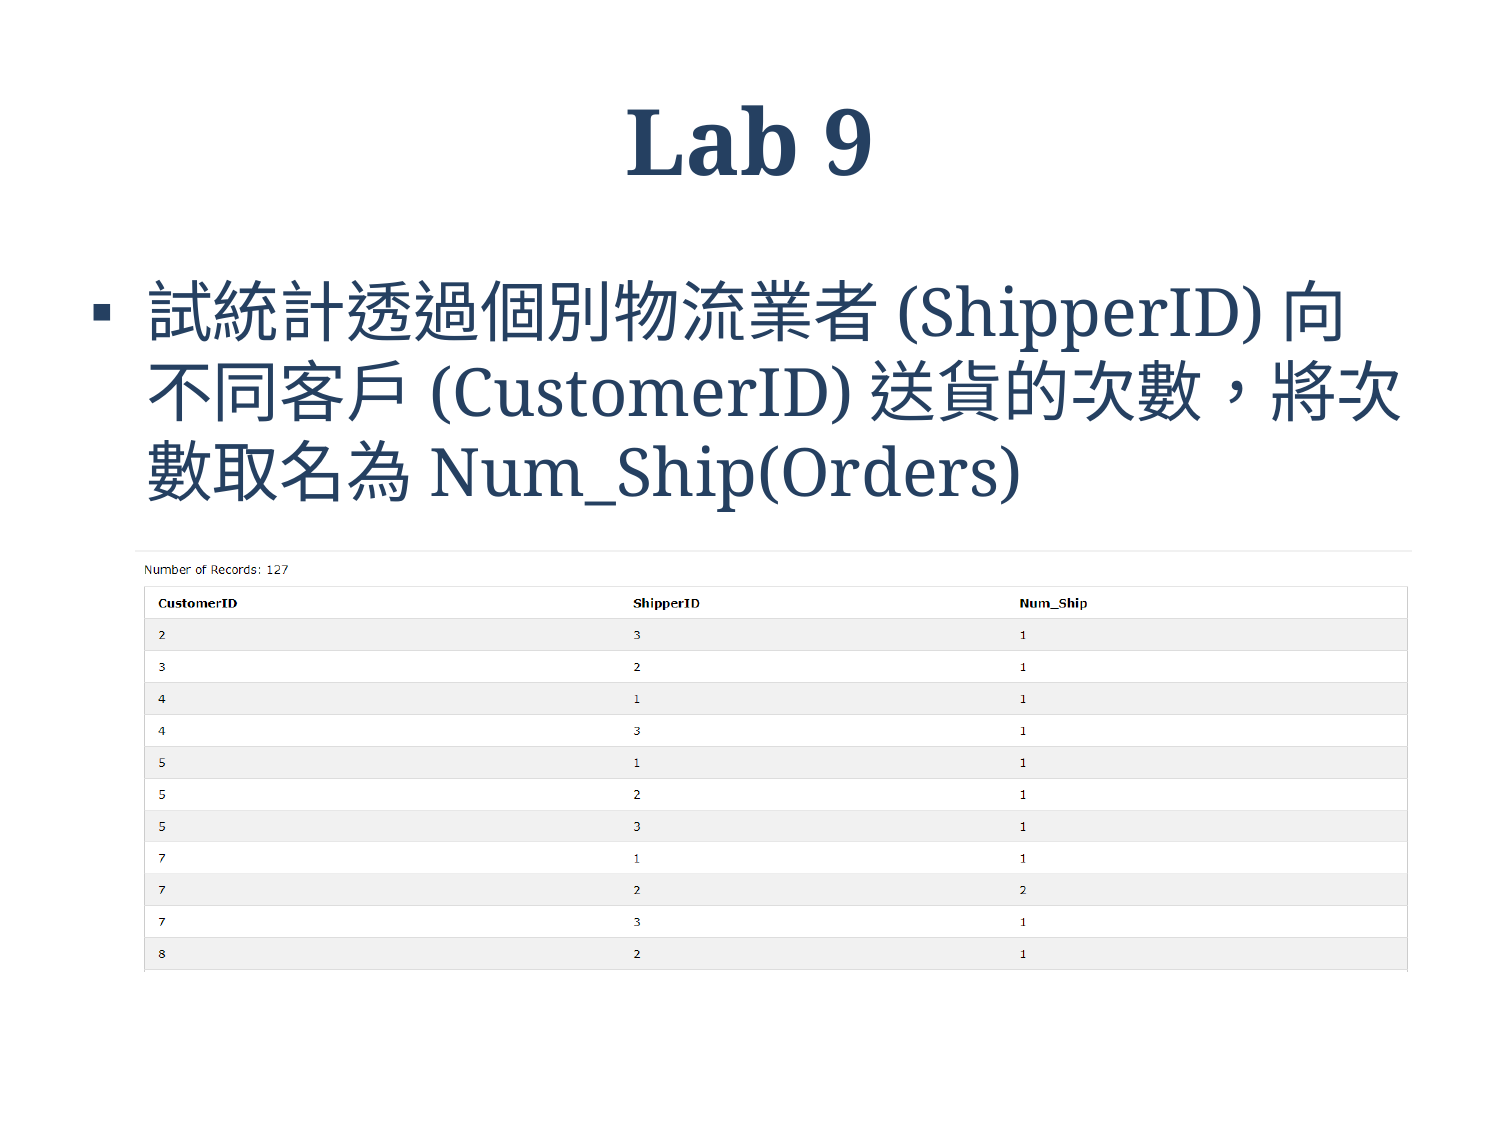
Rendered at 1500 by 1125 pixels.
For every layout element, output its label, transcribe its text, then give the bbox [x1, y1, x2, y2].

picture [135, 550, 1412, 972]
list 試統計透過個別物流業者(ShipperID)向不同客戶(CustomerID)送貨的次數，將次數取名為Num_Ship(Orders) [75, 262, 1425, 1005]
title Lab 9 [75, 45, 1425, 233]
